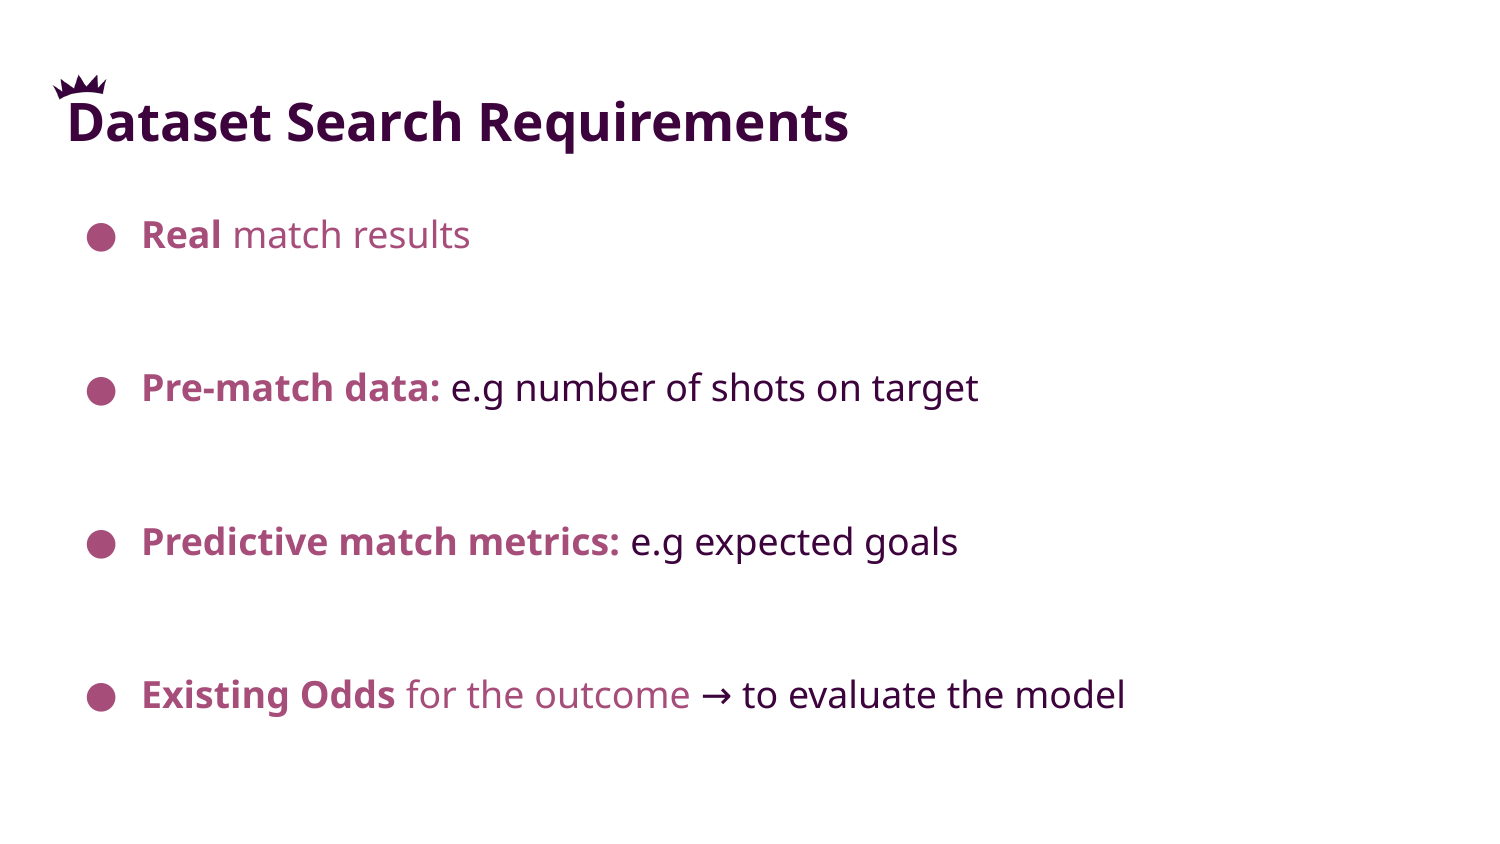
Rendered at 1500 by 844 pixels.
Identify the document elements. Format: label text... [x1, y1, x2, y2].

picture [50, 72, 113, 105]
list Real match results Pre-match data: e.g number of shots on target Predictive match metrics: e.g expected goals Existing Odds for the outcome → to evaluate the model [51, 189, 1449, 750]
title Dataset Search Requirements [51, 72, 1449, 167]
